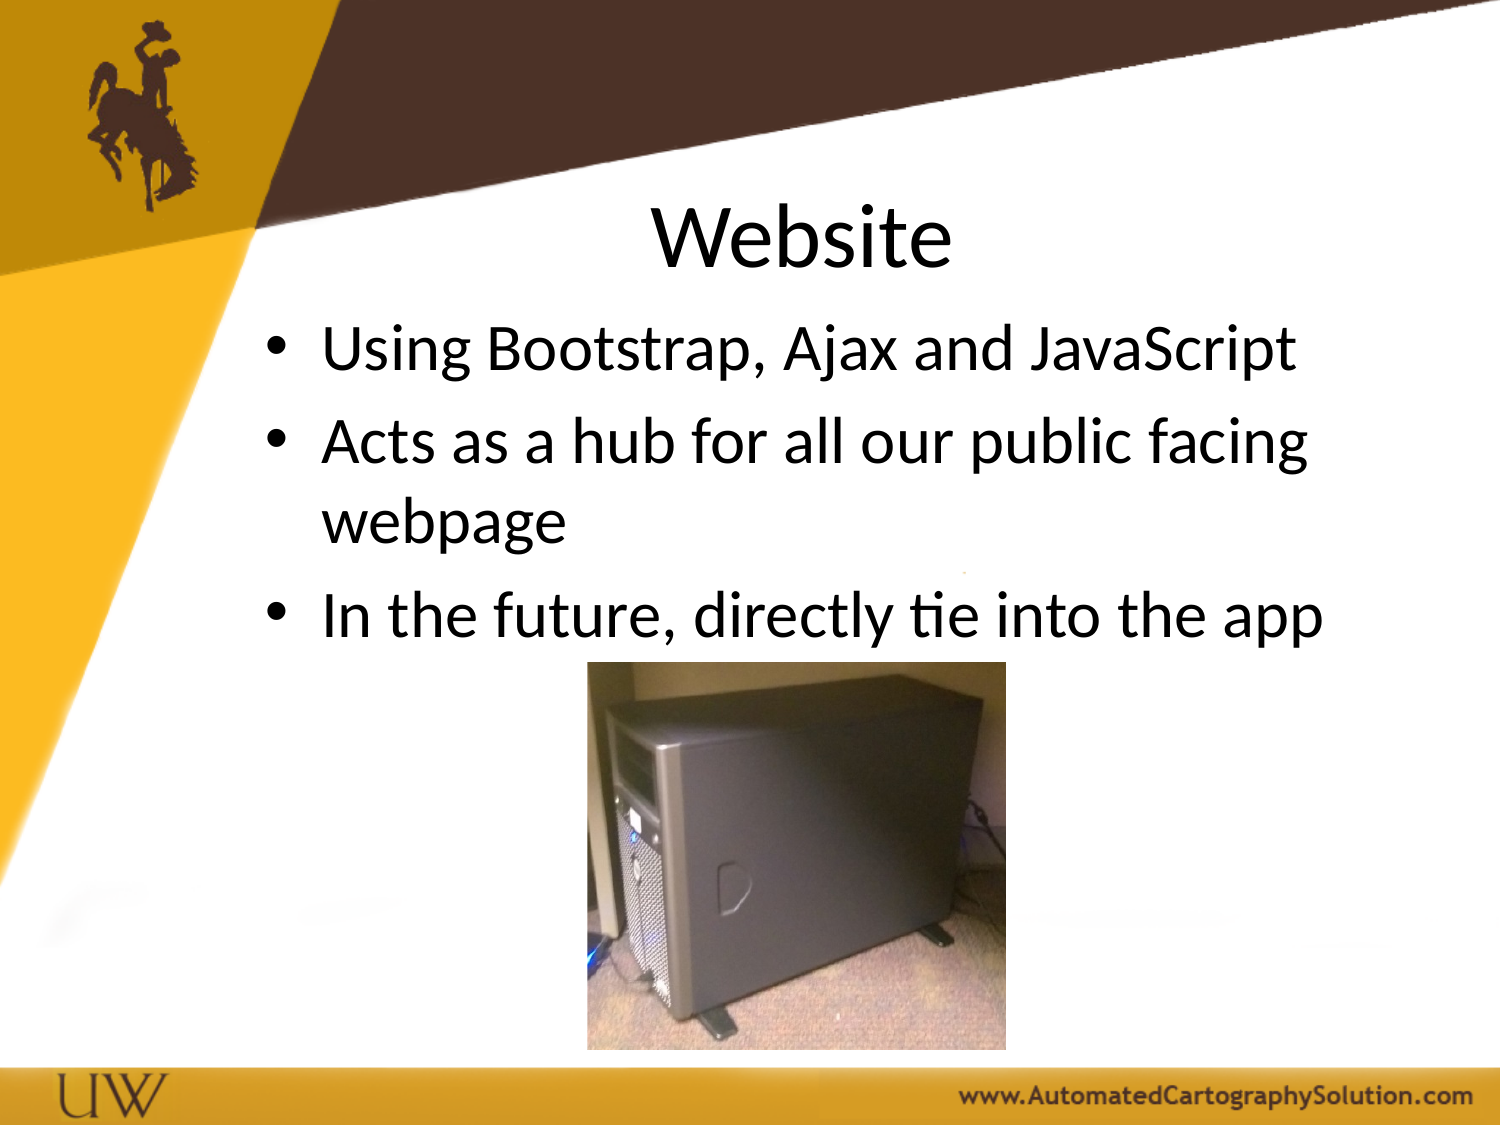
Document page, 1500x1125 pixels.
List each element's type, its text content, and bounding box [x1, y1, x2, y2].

list Using Bootstrap, Ajax and JavaScript Acts as a hub for all our public facing webpage In the future, directly tie into the app [249, 296, 1450, 913]
picture [0, 0, 1500, 1125]
title Website [137, 137, 1488, 325]
